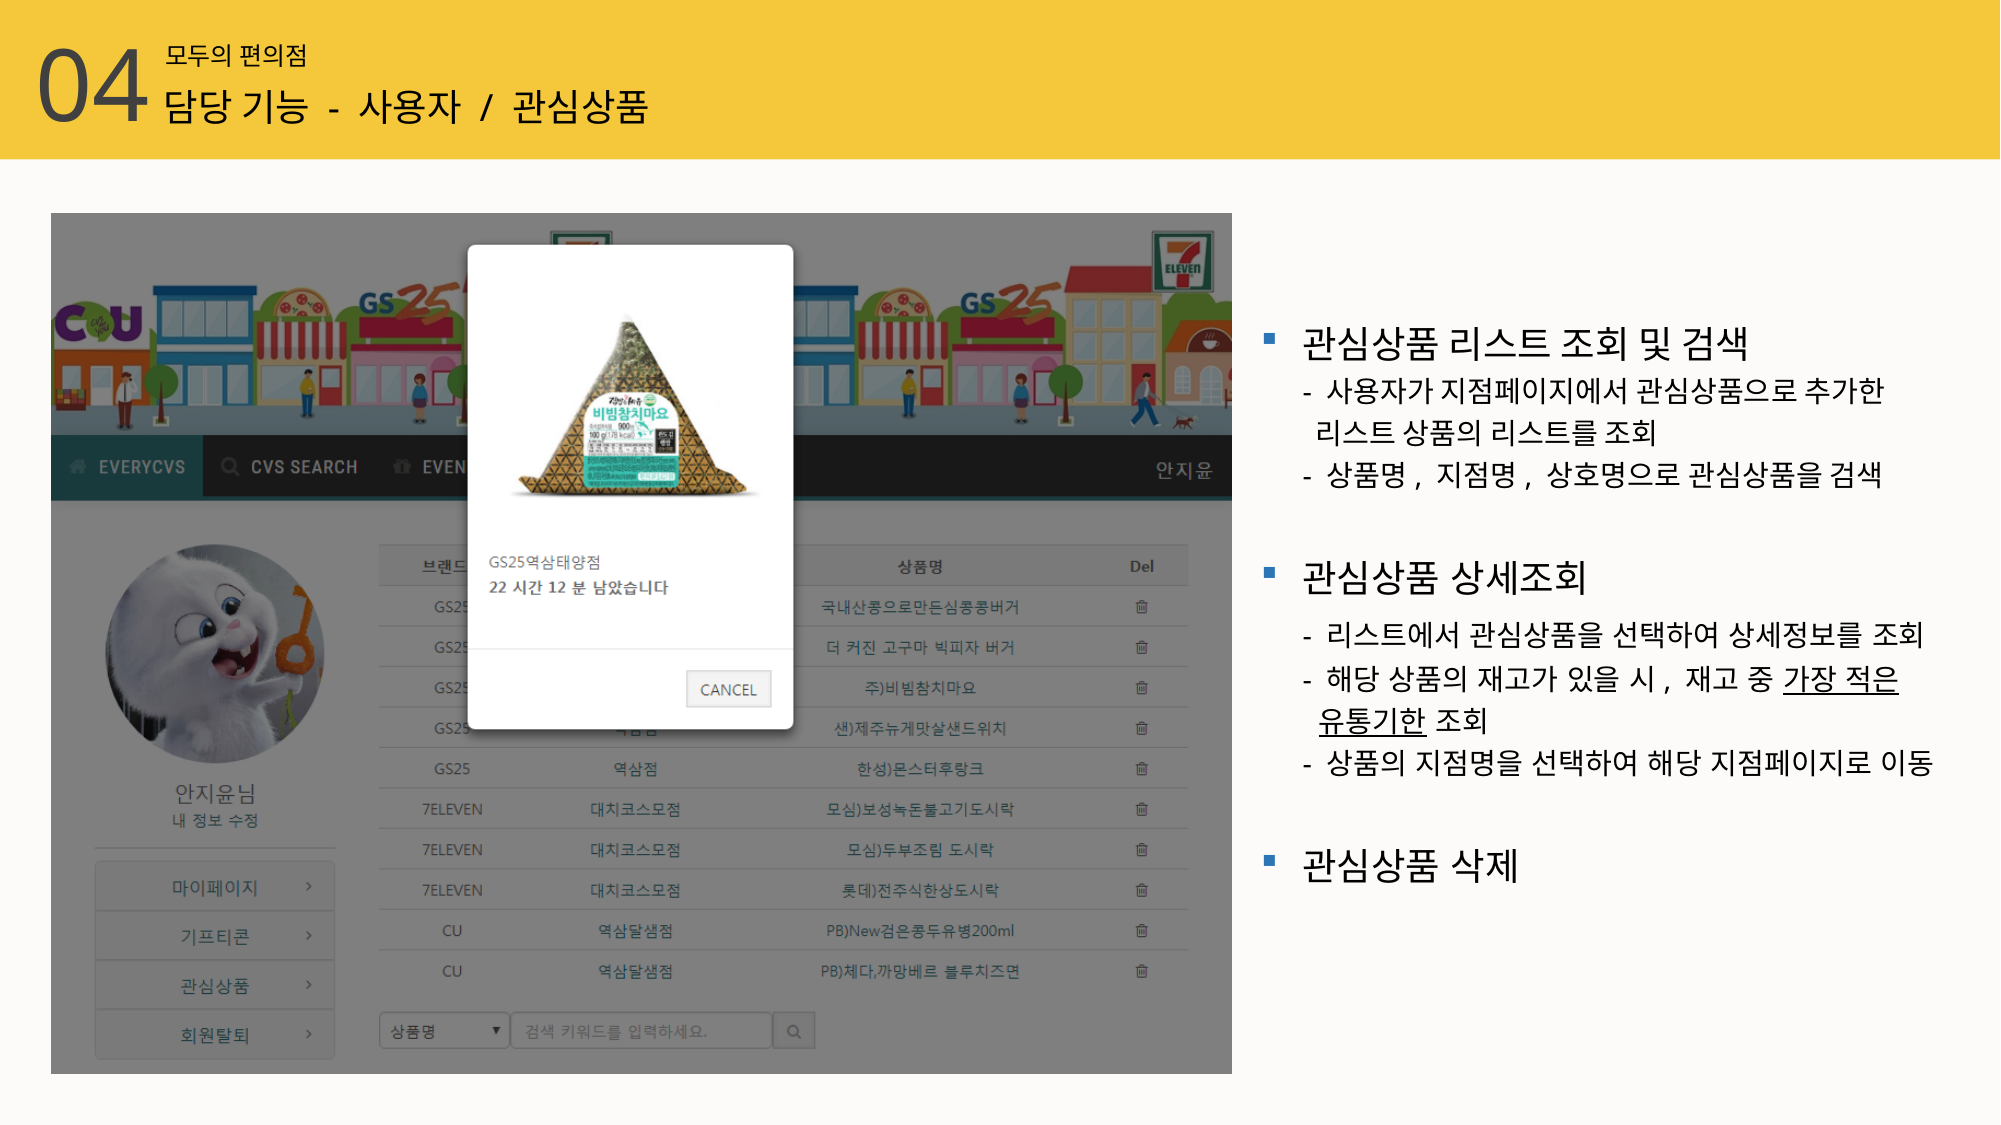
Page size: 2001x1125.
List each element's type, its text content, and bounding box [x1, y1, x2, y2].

text_box [0, 0, 2000, 160]
text_box 담당 기능 - 사용자 / 관심상품 [148, 76, 784, 137]
picture [51, 213, 1232, 1074]
text_box 관심상품 리스트 조회 및 검색 - 사용자가 지점페이지에서 관심상품으로 추가한 리스트 상품의 리스트를 조회 - 상품명, 지점명, 상호명으로 관심상품을 검색 관심상품 상세조회 - 리스트에서 관심상품을 선택하여 상세정보를 조회 - 해당 상품의 재고가 있을 시, 재고 중 가장 적은 유통기한 조회 - 상품의 지점명을 선택하여 해당 지점페이지로 이동 관심상품 삭제 [1246, 304, 1962, 1076]
text_box 모두의 편의점 [205, 33, 324, 76]
text_box 04 [20, 13, 205, 149]
